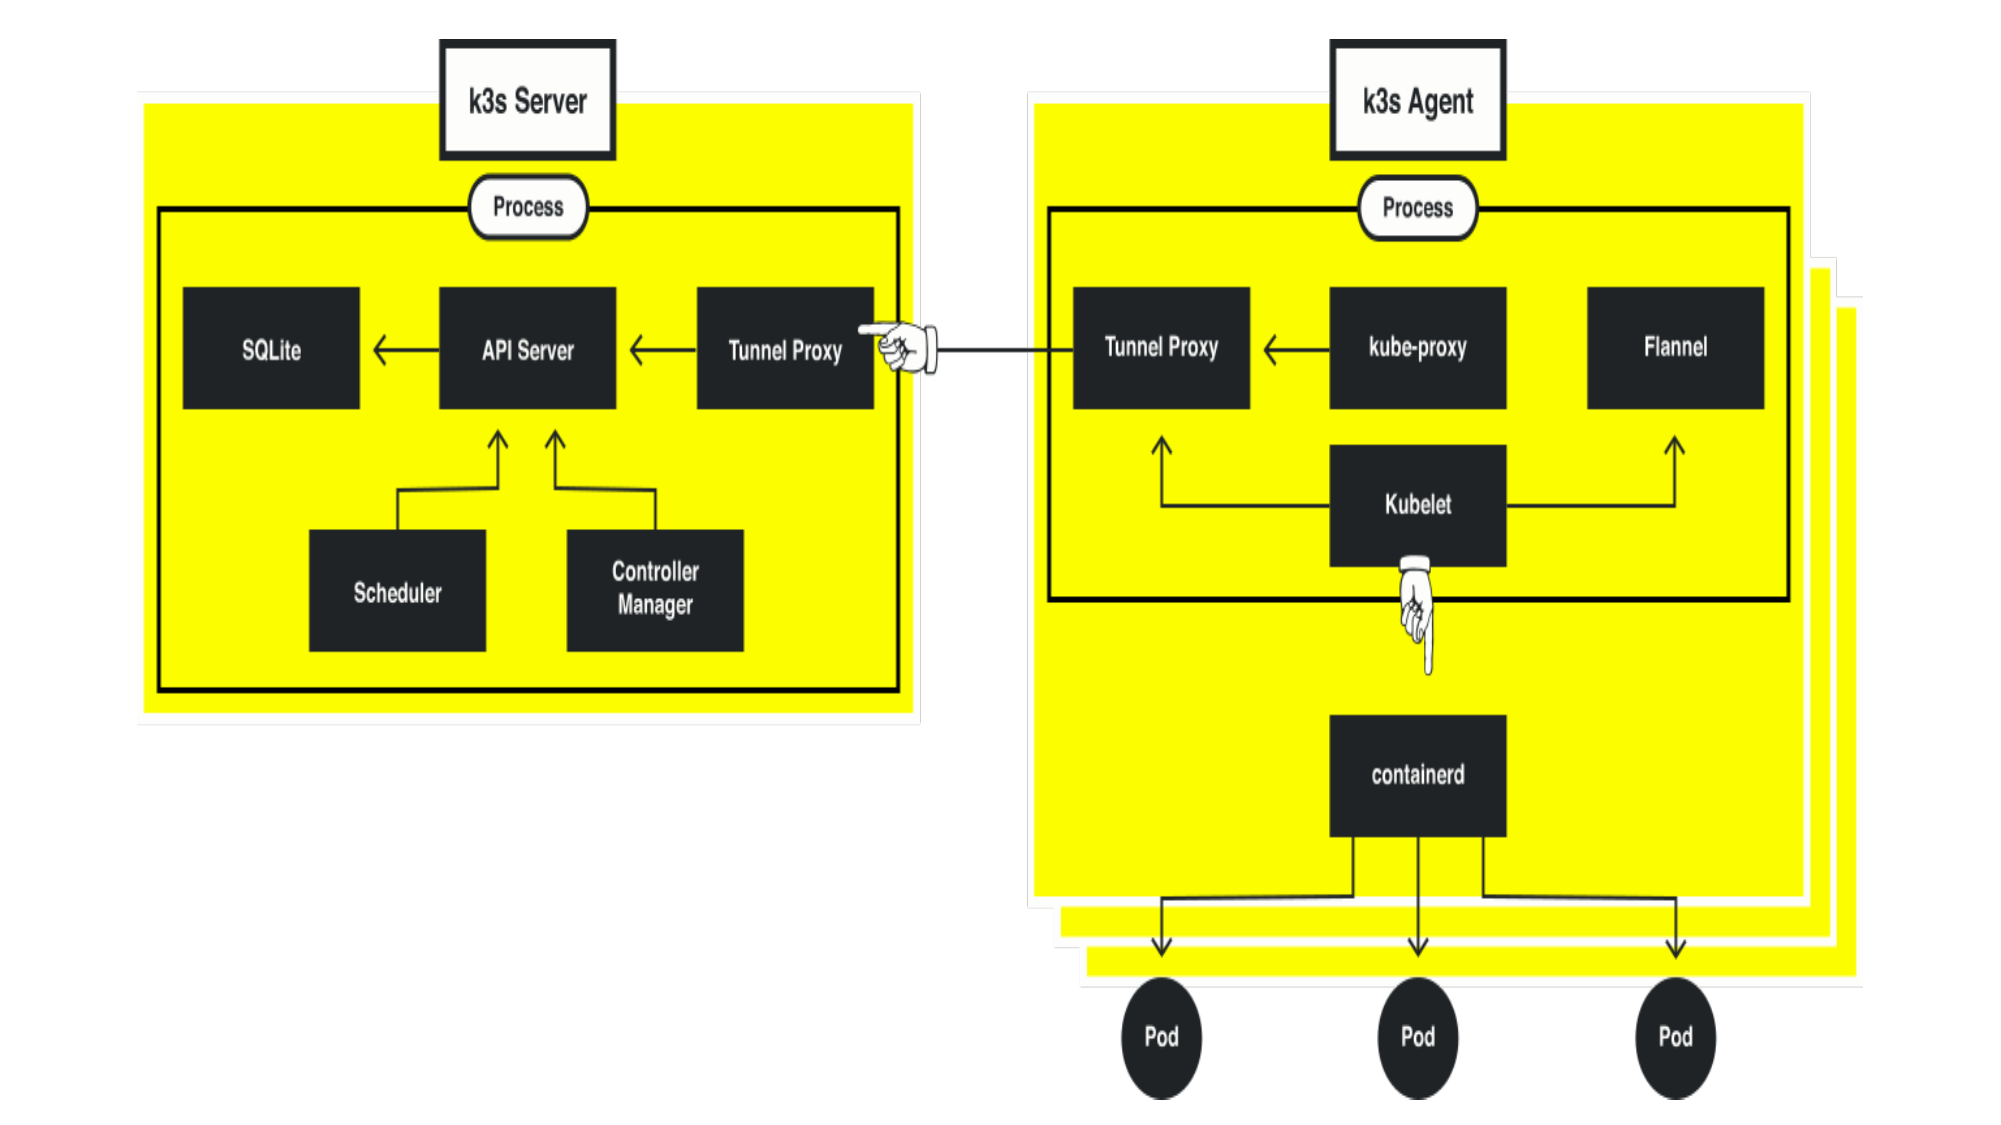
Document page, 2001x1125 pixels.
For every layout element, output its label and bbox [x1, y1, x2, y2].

list [137, 39, 1863, 1100]
